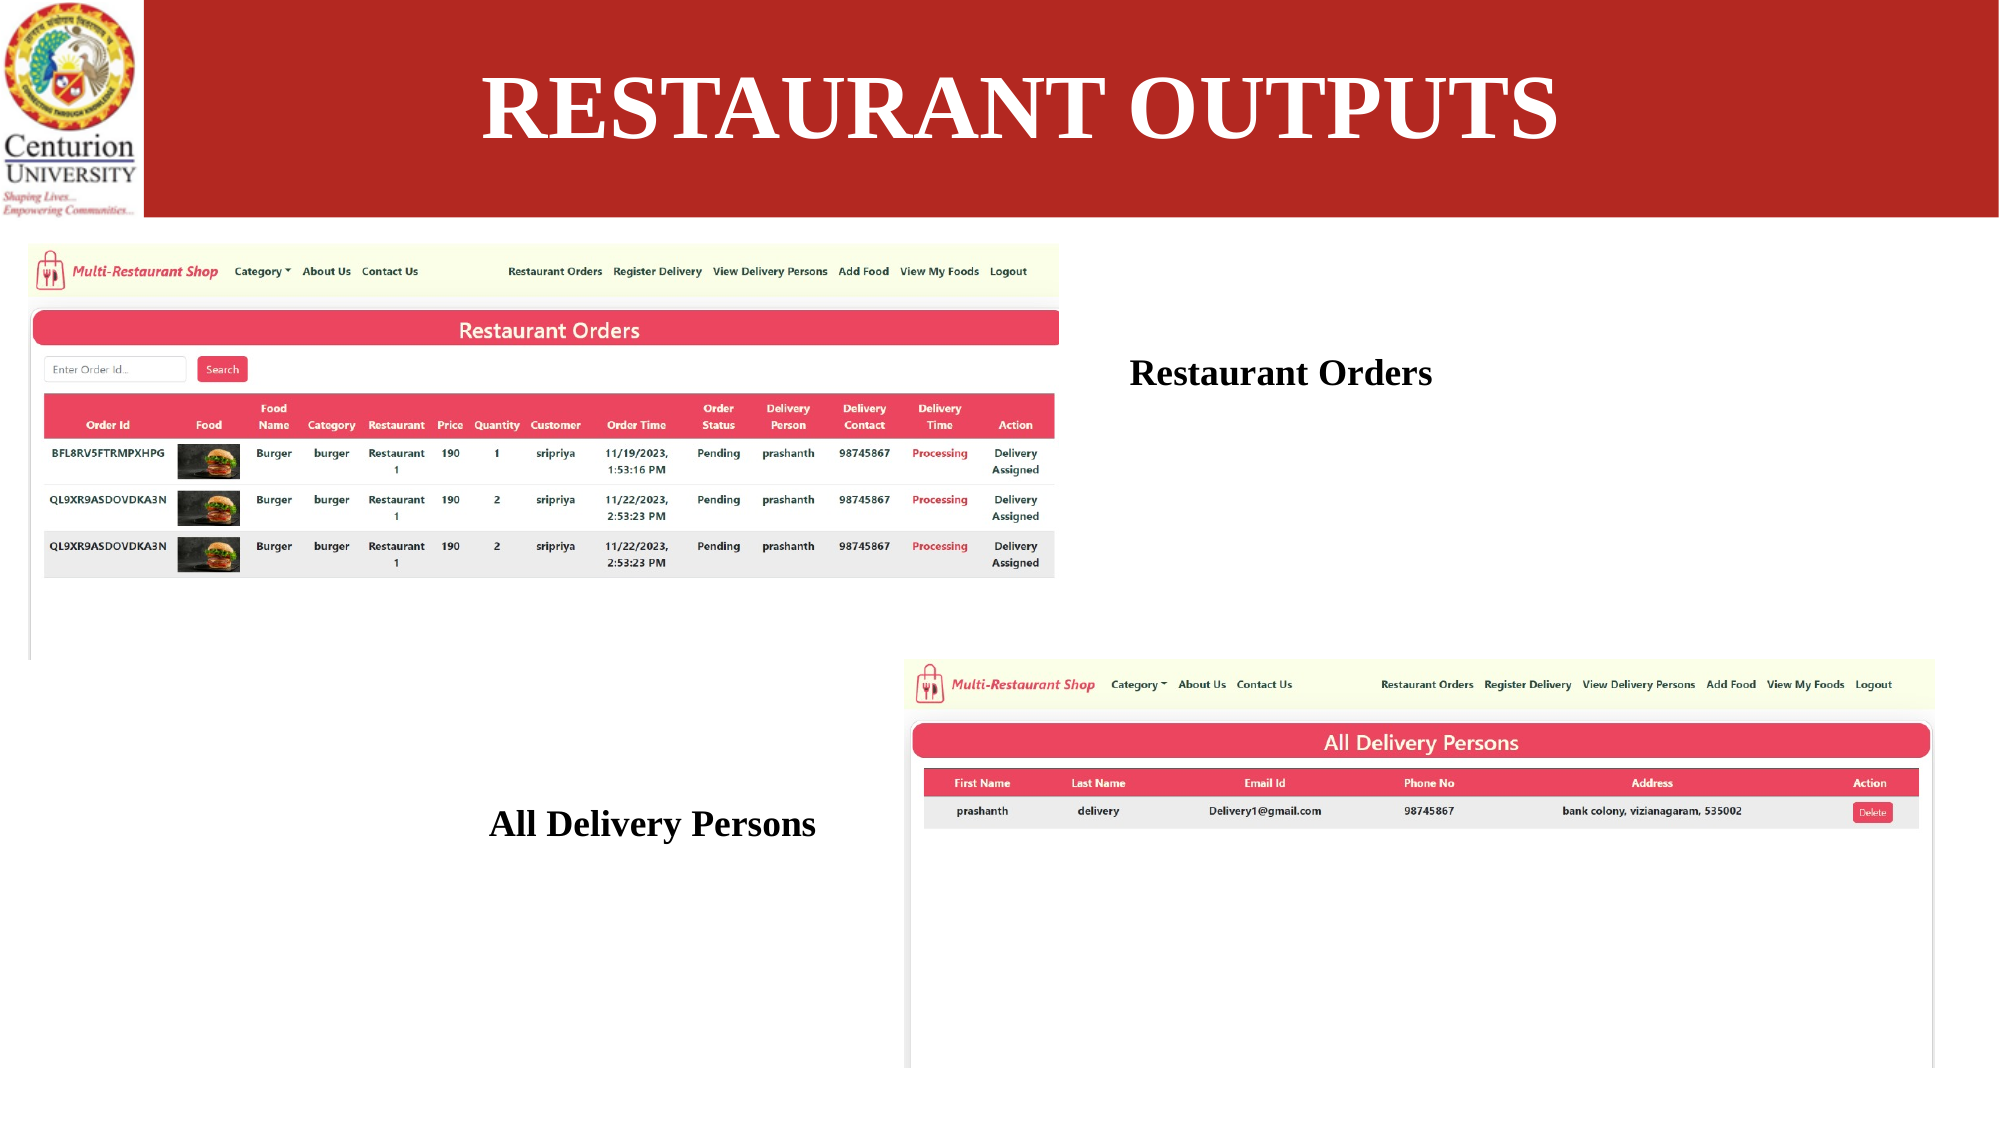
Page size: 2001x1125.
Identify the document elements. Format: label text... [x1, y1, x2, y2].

picture [28, 243, 1935, 1068]
picture [1, 2, 138, 221]
text_box Restaurant Orders [1114, 340, 1623, 401]
title RESTAURANT OUTPUTS [143, 0, 1999, 218]
text_box All Delivery Persons [350, 791, 860, 852]
